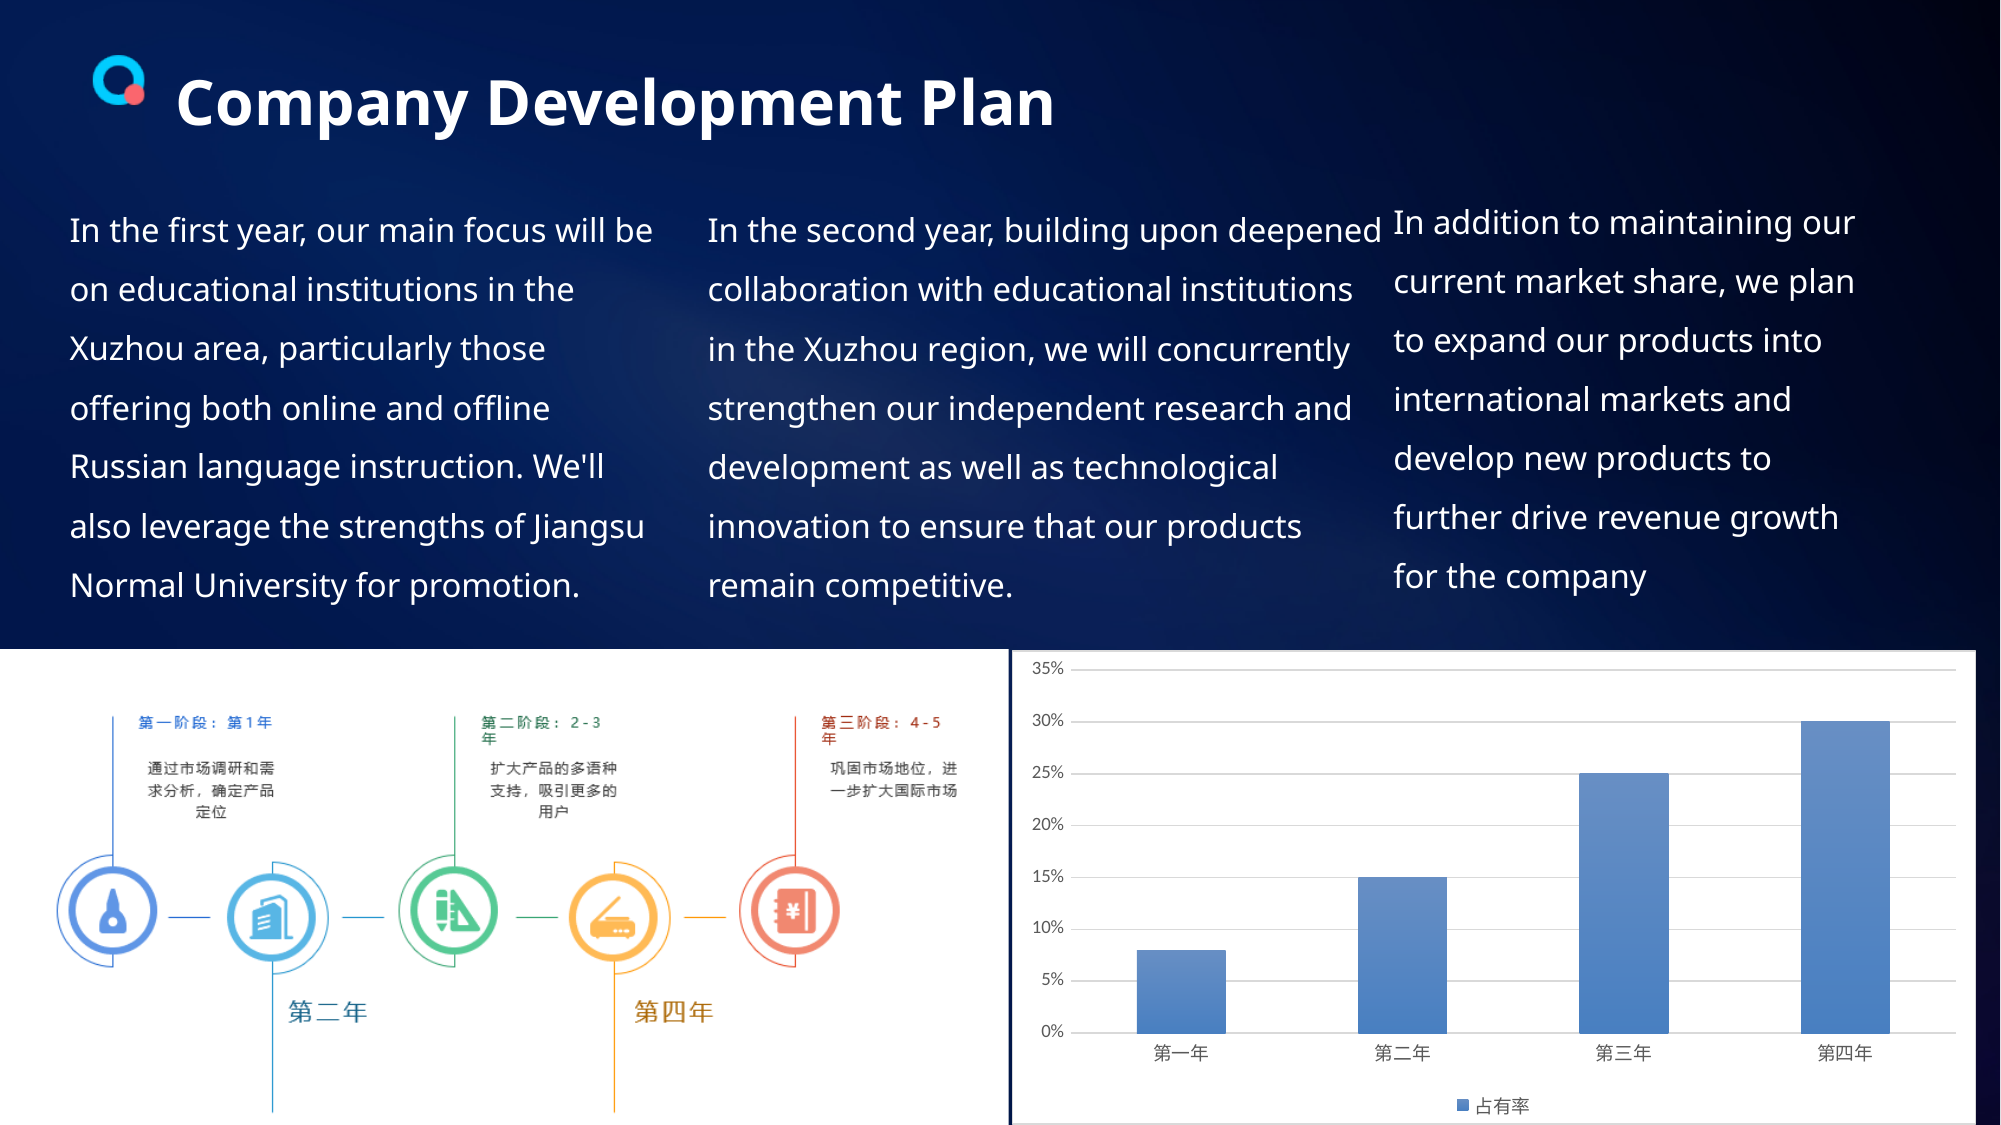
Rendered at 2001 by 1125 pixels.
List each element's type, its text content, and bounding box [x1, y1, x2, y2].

picture [0, 0, 2001, 1125]
text_box In the first year, our main focus will be on educational institutions in the Xuzhou area, particularly those offering both online and offline Russian language instruction. We'll also leverage the strengths of Jiangsu Normal University for promotion. [53, 91, 691, 613]
chart [1011, 650, 1977, 1125]
text_box Company Development Plan [159, 16, 1700, 147]
text_box In addition to maintaining our current market share, we plan to expand our products into international markets and develop new products to further drive revenue growth for the company [1376, 253, 1878, 524]
text_box In the second year, building upon deepened collaboration with educational institutions in the Xuzhou region, we will concurrently strengthen our independent research and development as well as technological innovation to ensure that our products remain competitive. [691, 121, 1403, 583]
